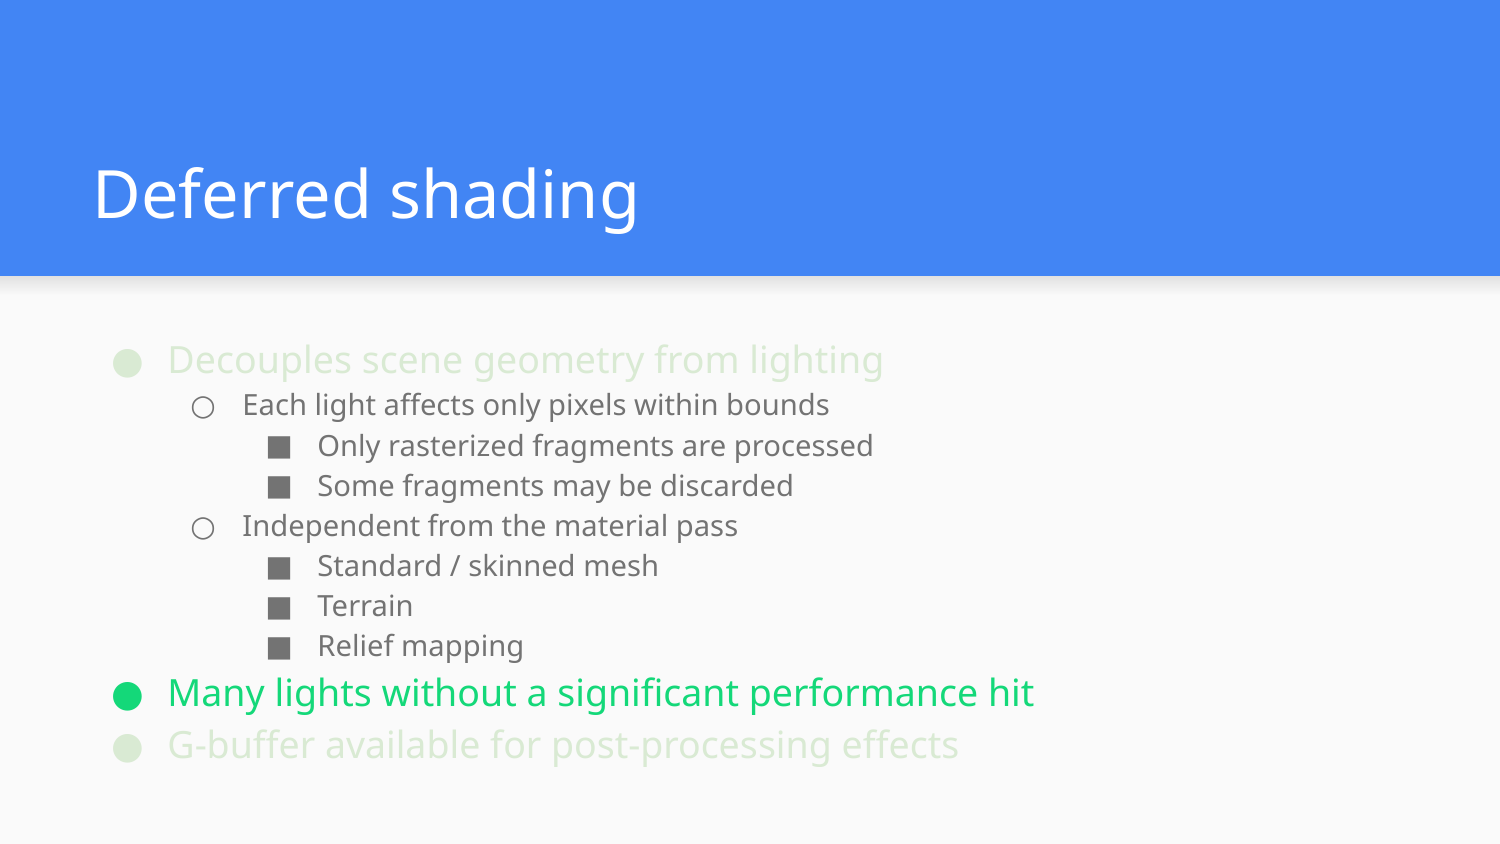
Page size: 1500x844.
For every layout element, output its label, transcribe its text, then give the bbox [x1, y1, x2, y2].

list Decouples scene geometry from lighting Each light affects only pixels within bounds Only rasterized fragments are processed Some fragments may be discarded Independent from the material pass Standard / skinned mesh Terrain Relief mapping Many lights without a significant performance hit G-buffer available for post-processing effects [77, 314, 1427, 760]
title Deferred shading [77, 121, 1427, 248]
